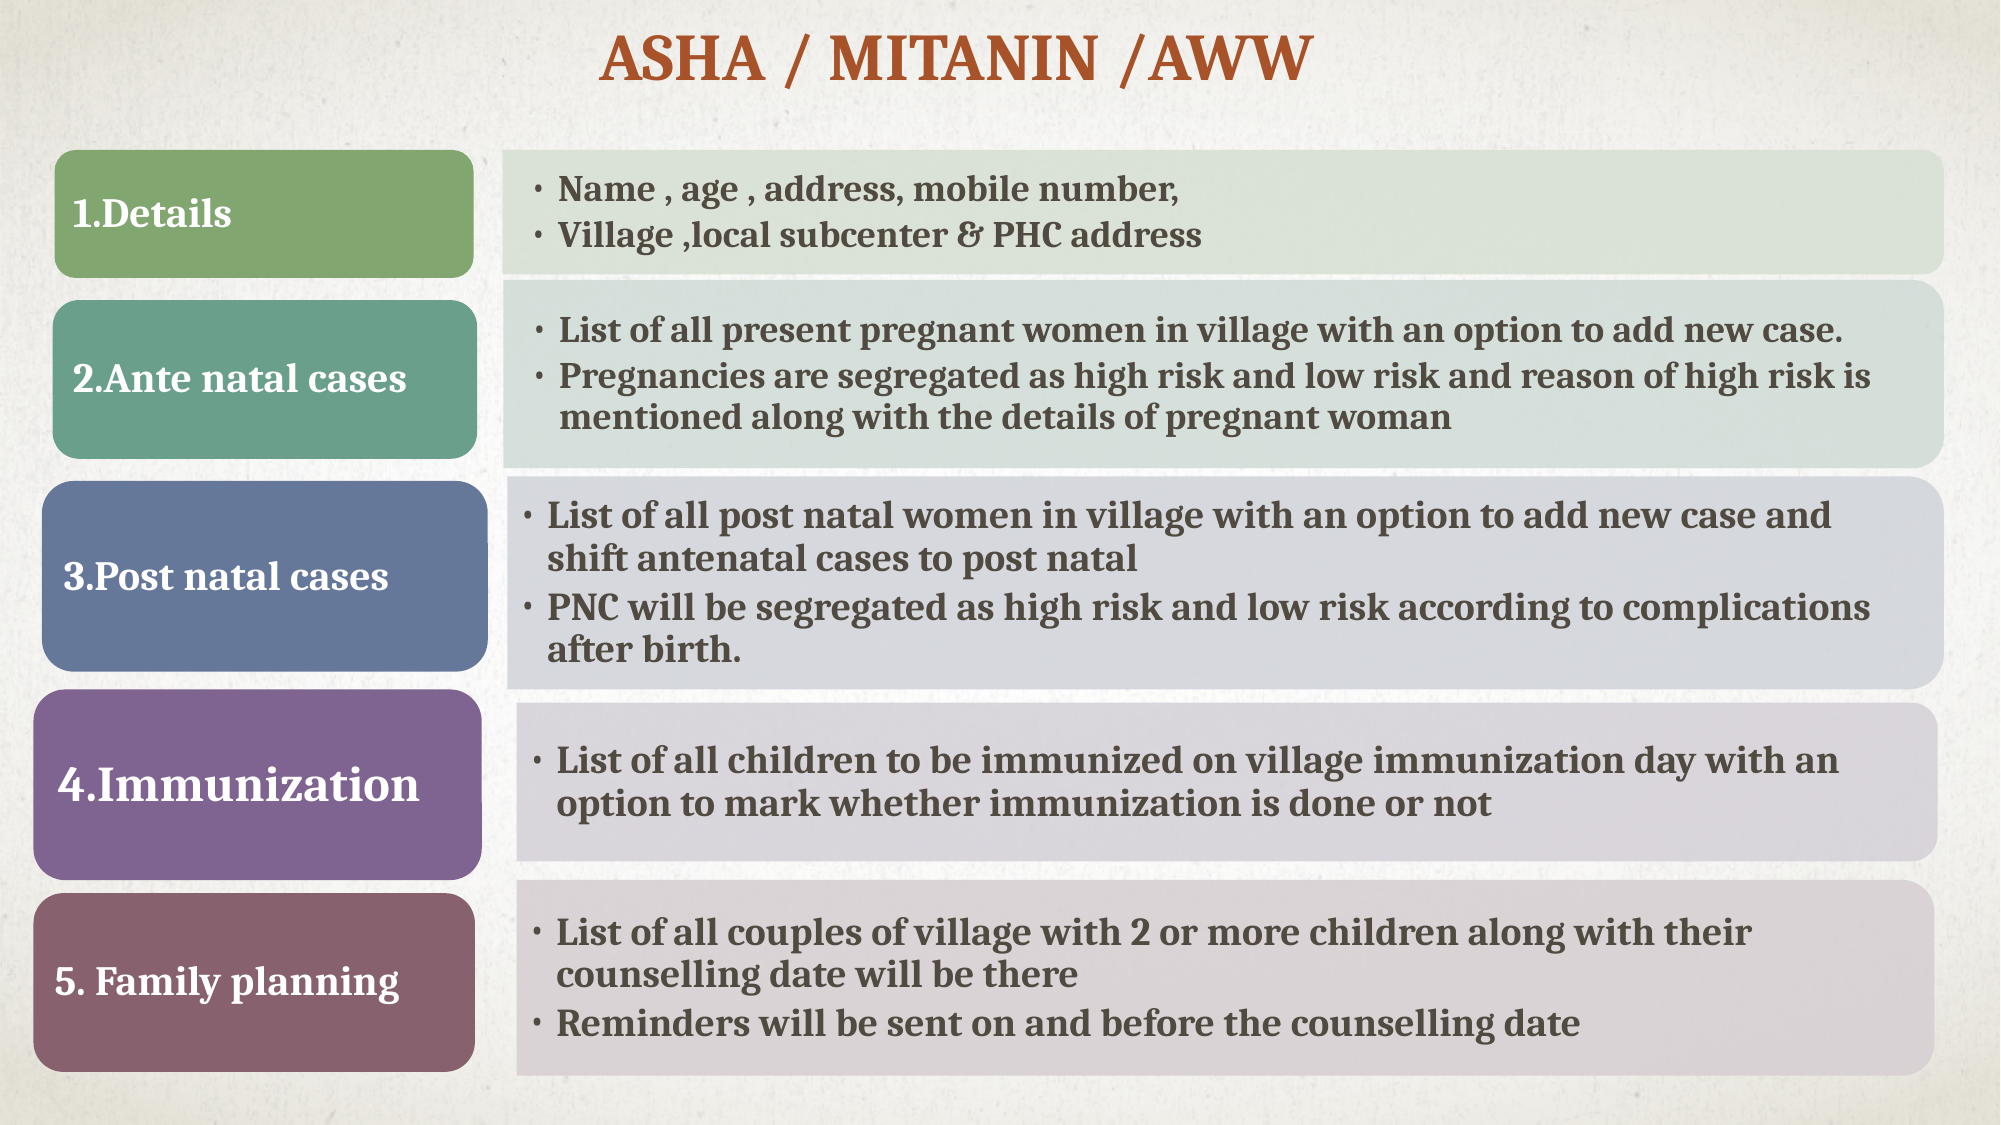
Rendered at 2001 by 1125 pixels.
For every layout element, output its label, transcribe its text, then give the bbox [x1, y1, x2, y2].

picture [0, 0, 2001, 1125]
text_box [33, 149, 1945, 1076]
title ASHA / MITANIN /AWW [584, 1, 1360, 102]
